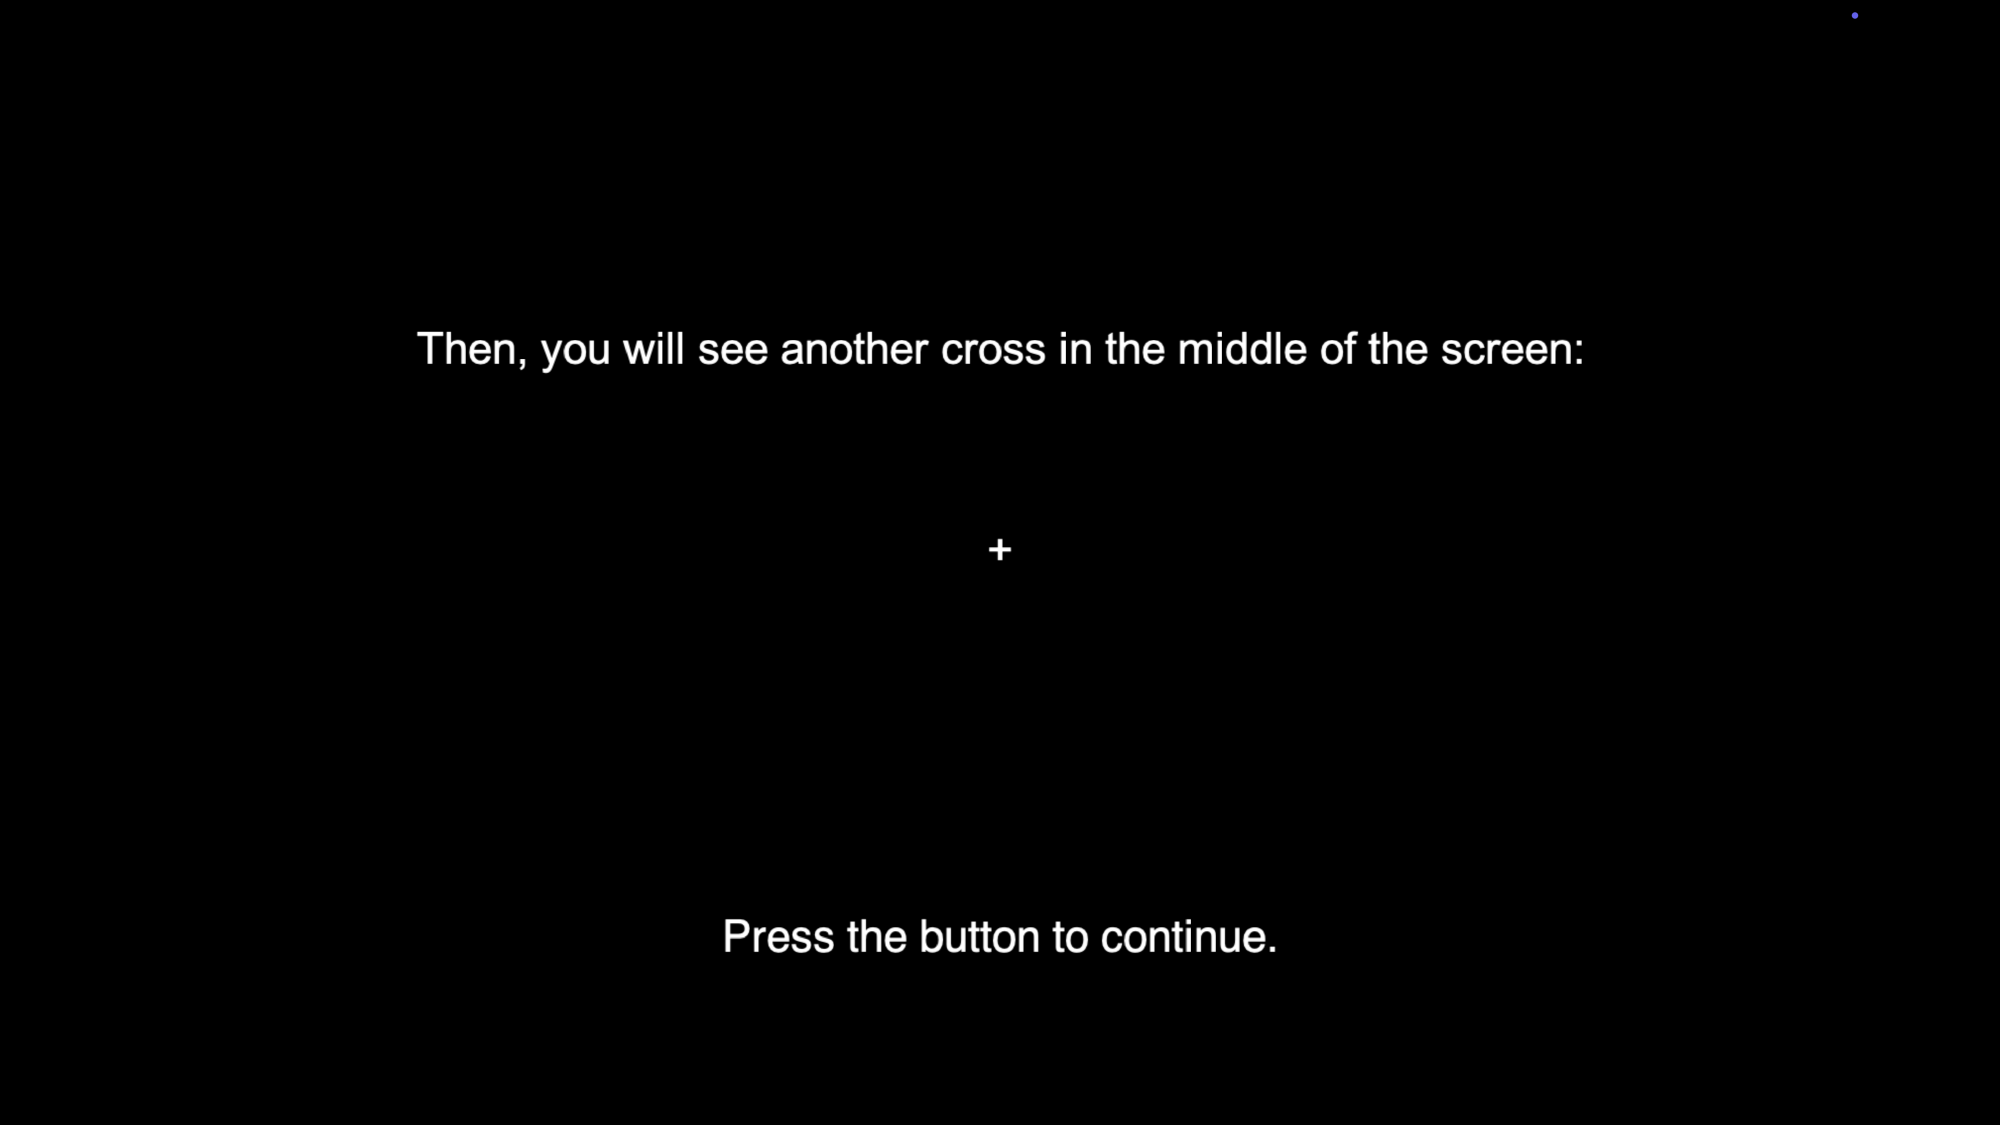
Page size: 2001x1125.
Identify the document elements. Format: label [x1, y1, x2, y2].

list [129, 0, 1871, 1125]
